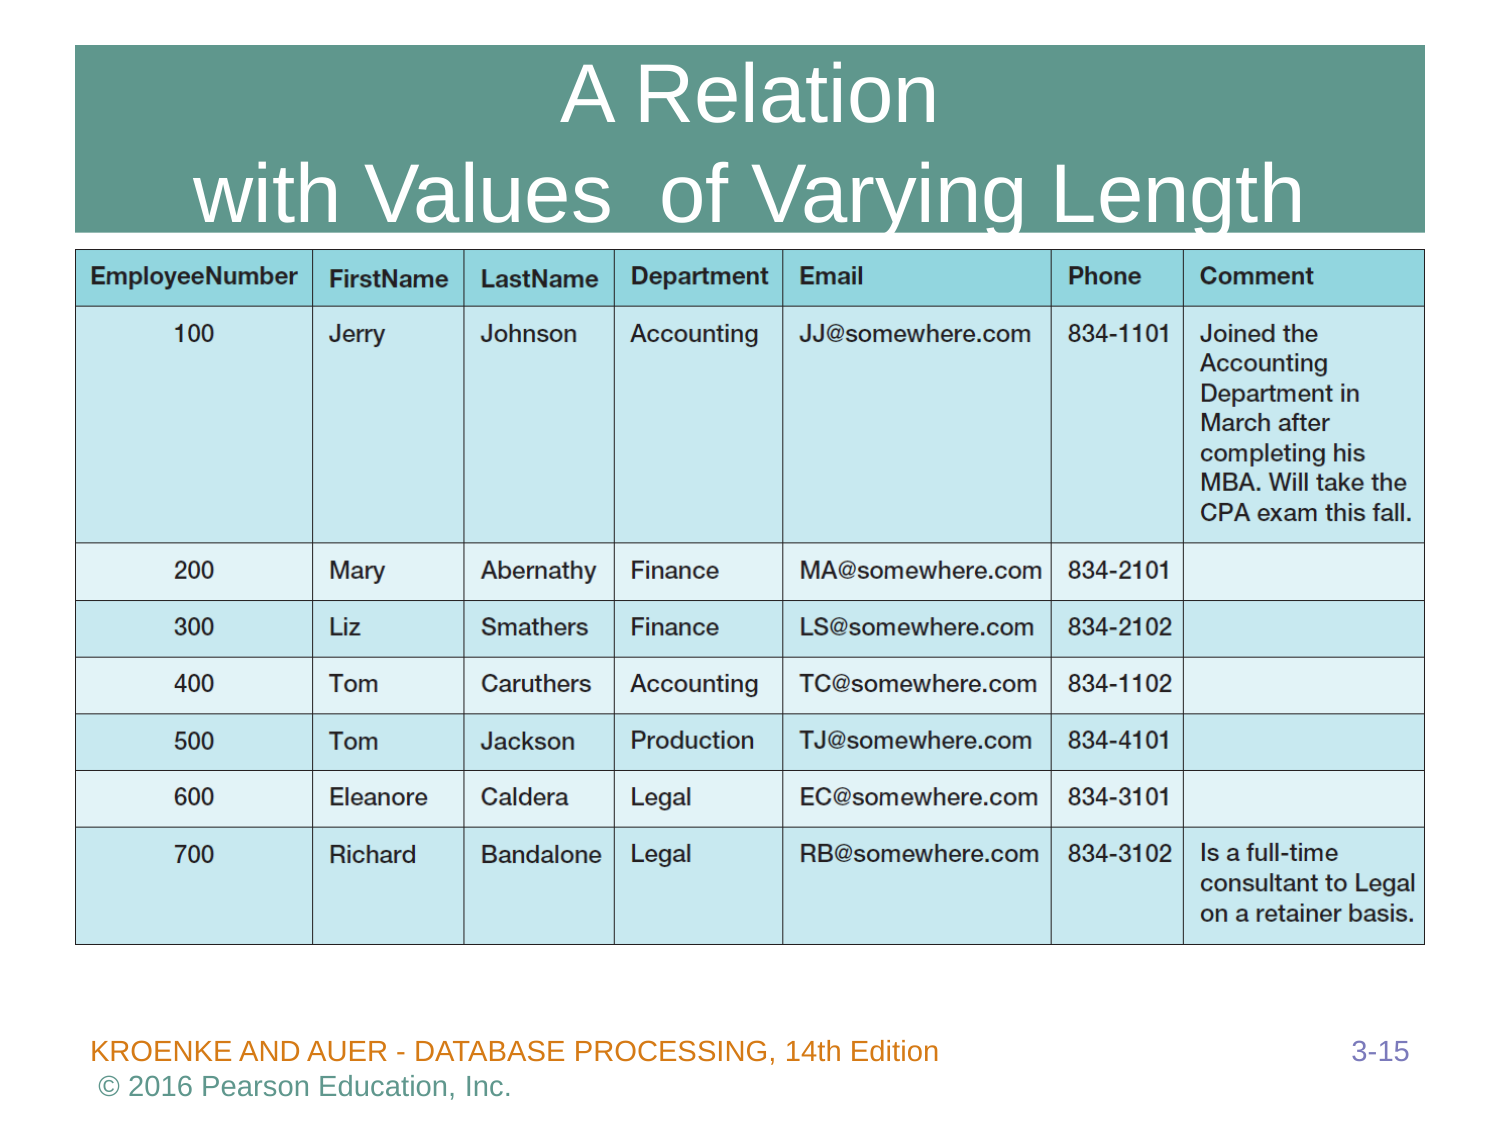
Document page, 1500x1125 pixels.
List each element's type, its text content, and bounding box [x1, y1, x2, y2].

title A Relation with Values of Varying Length [74, 44, 1426, 233]
slide_number 3-15 [1074, 1024, 1426, 1103]
footer KROENKE AND AUER - DATABASE PROCESSING, 14th Edition © 2016 Pearson Education, Inc. [74, 1024, 963, 1104]
picture [74, 249, 1426, 945]
